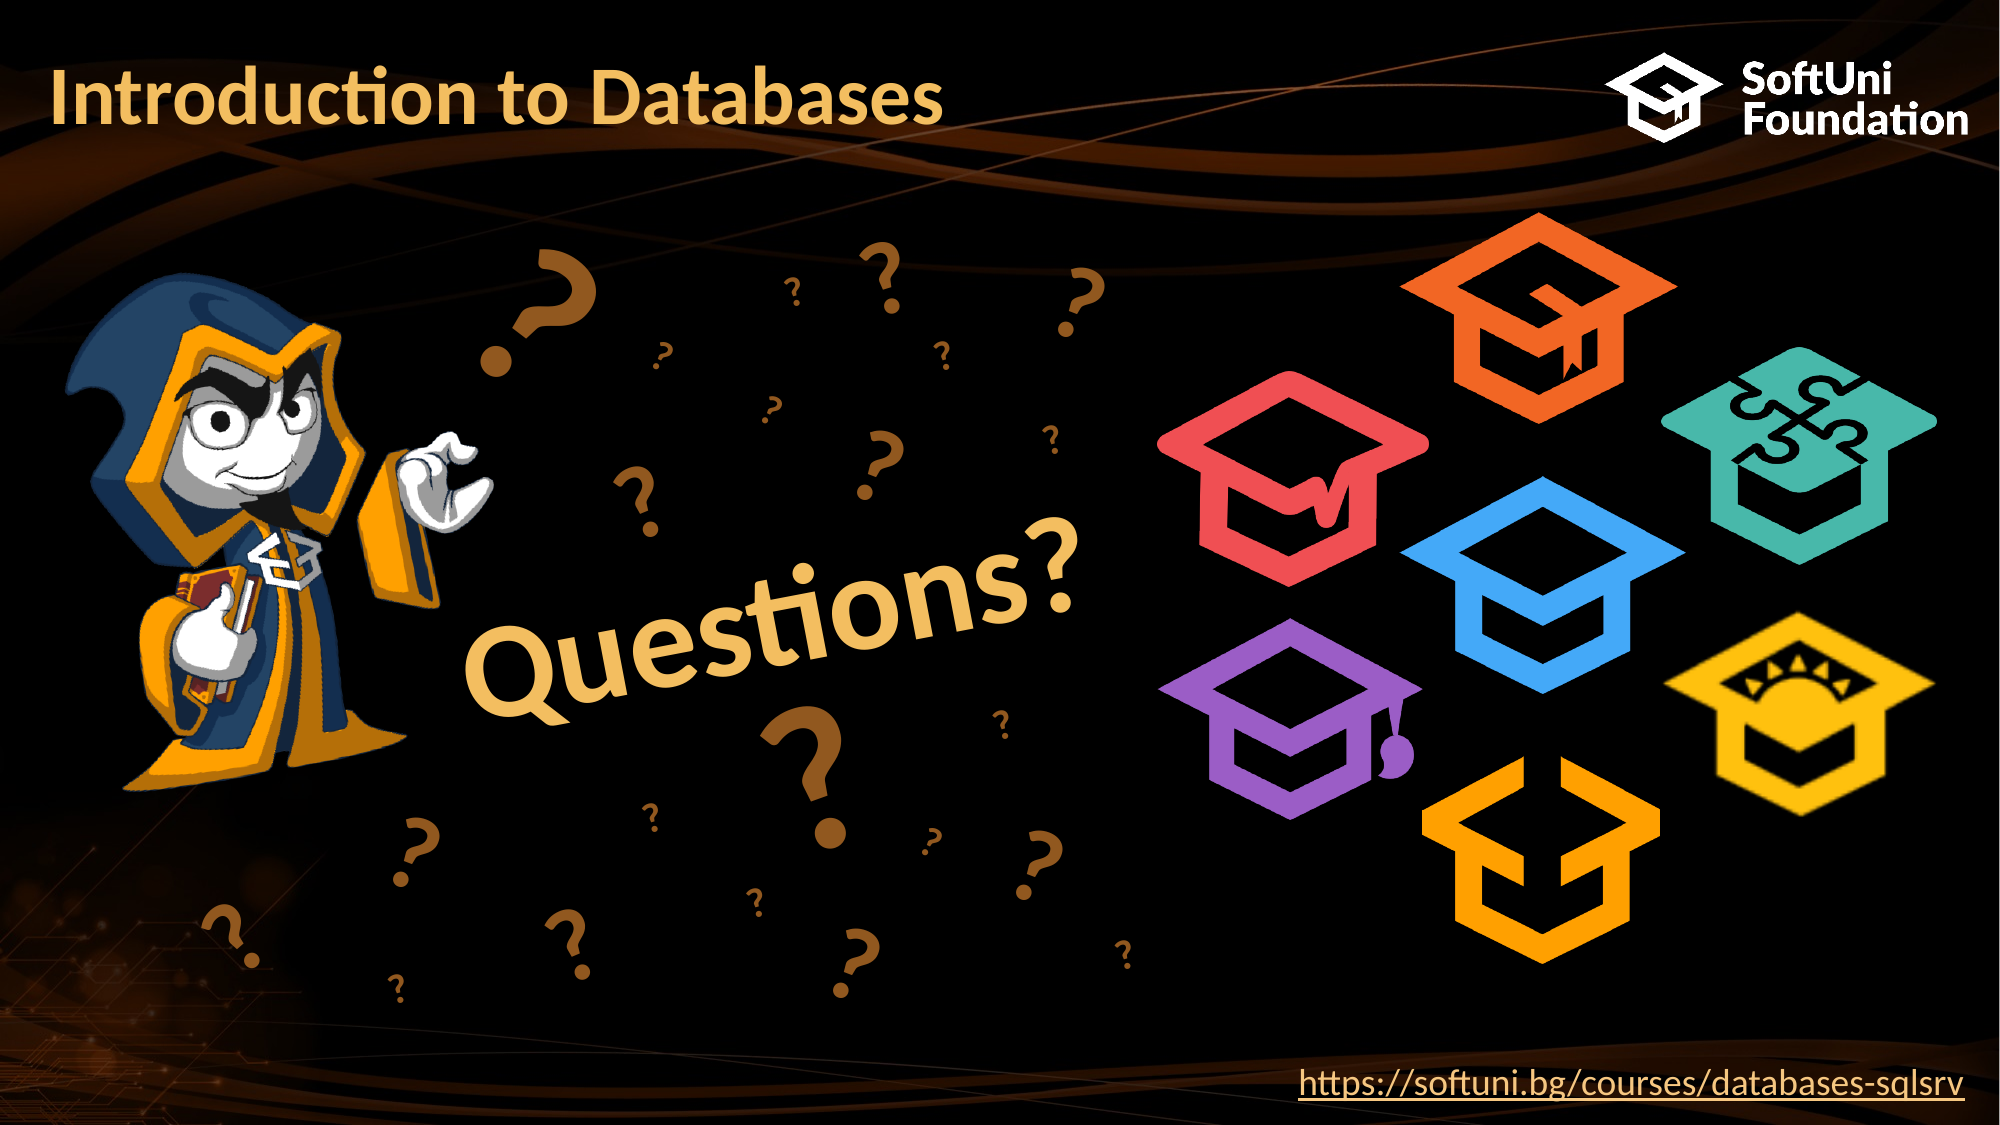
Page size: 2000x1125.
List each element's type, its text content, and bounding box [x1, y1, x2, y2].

title Introduction to Databases [30, 6, 1602, 189]
picture [0, 0, 2000, 1125]
list https://softuni.bg/courses/databases-sqlsrv [250, 1050, 1971, 1110]
